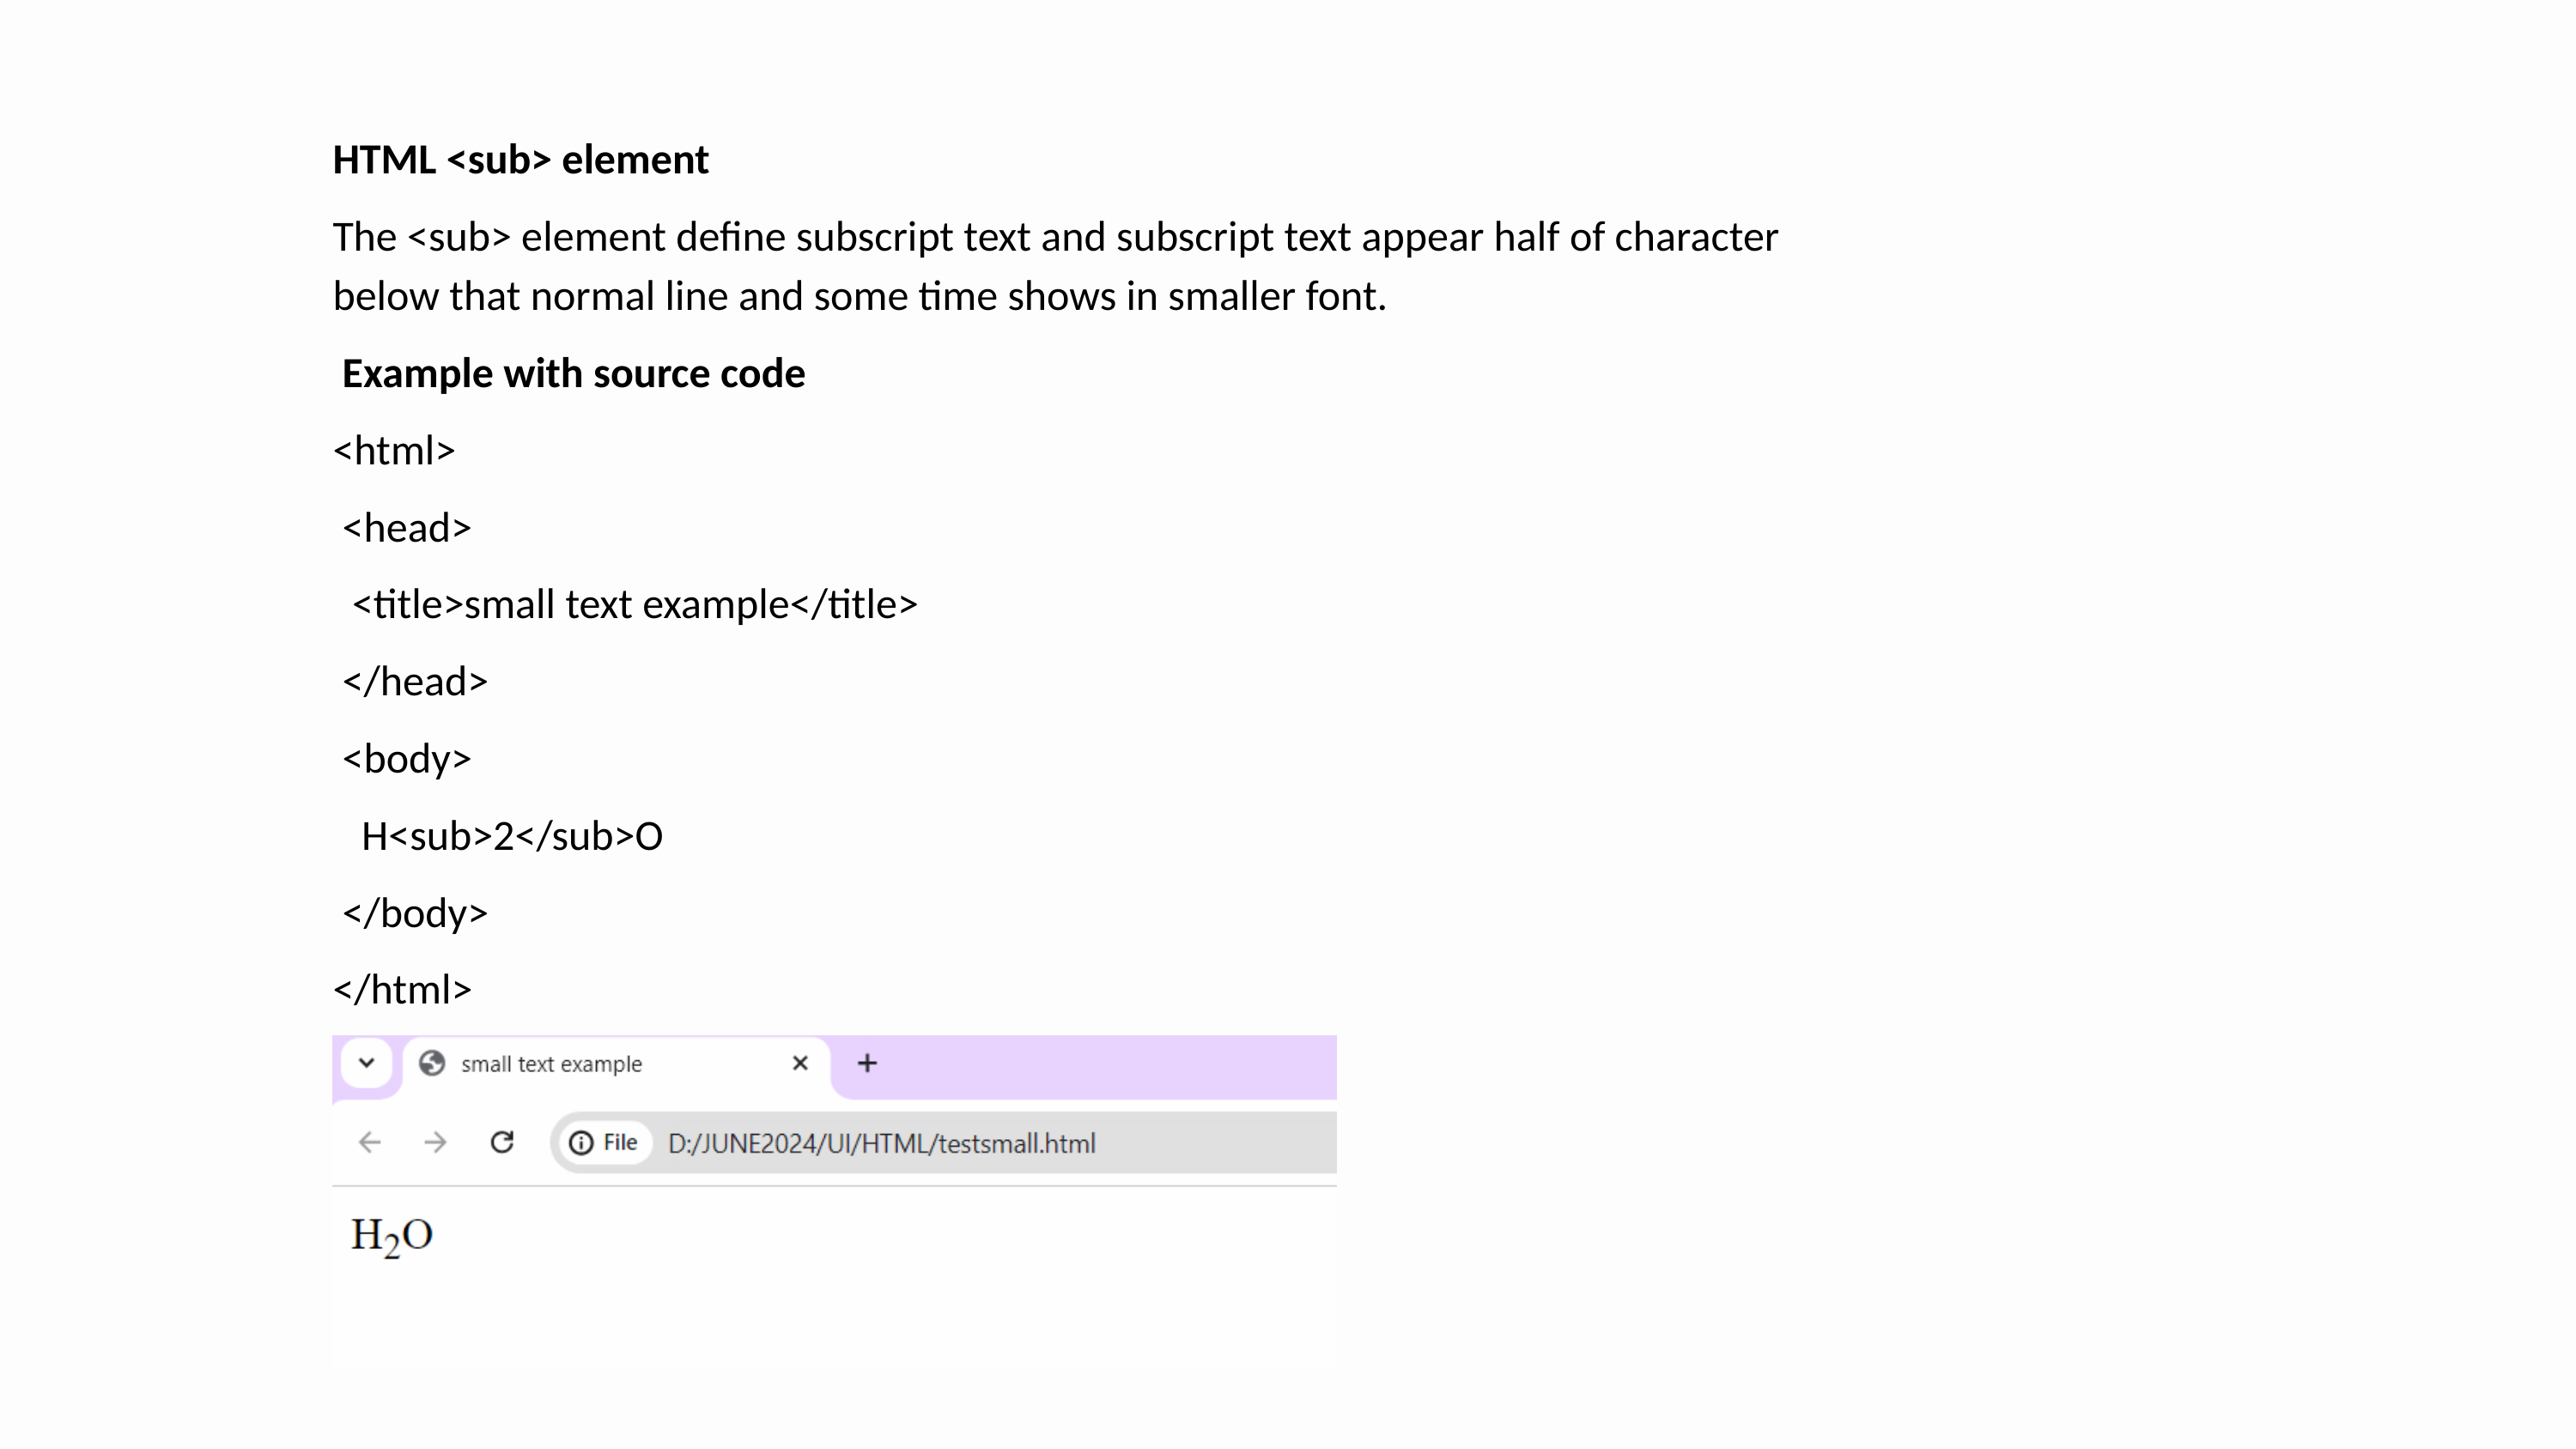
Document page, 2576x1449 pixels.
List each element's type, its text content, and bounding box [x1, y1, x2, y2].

text_box HTML <sub> element The <sub> element define subscript text and subscript text appear half of character below that normal line and some time shows in smaller font. Example with source code <html> <head> <title>small text example</title> </head> <body> H<sub>2</sub>O </body> </html> [332, 123, 1888, 1013]
picture [332, 1034, 1337, 1368]
